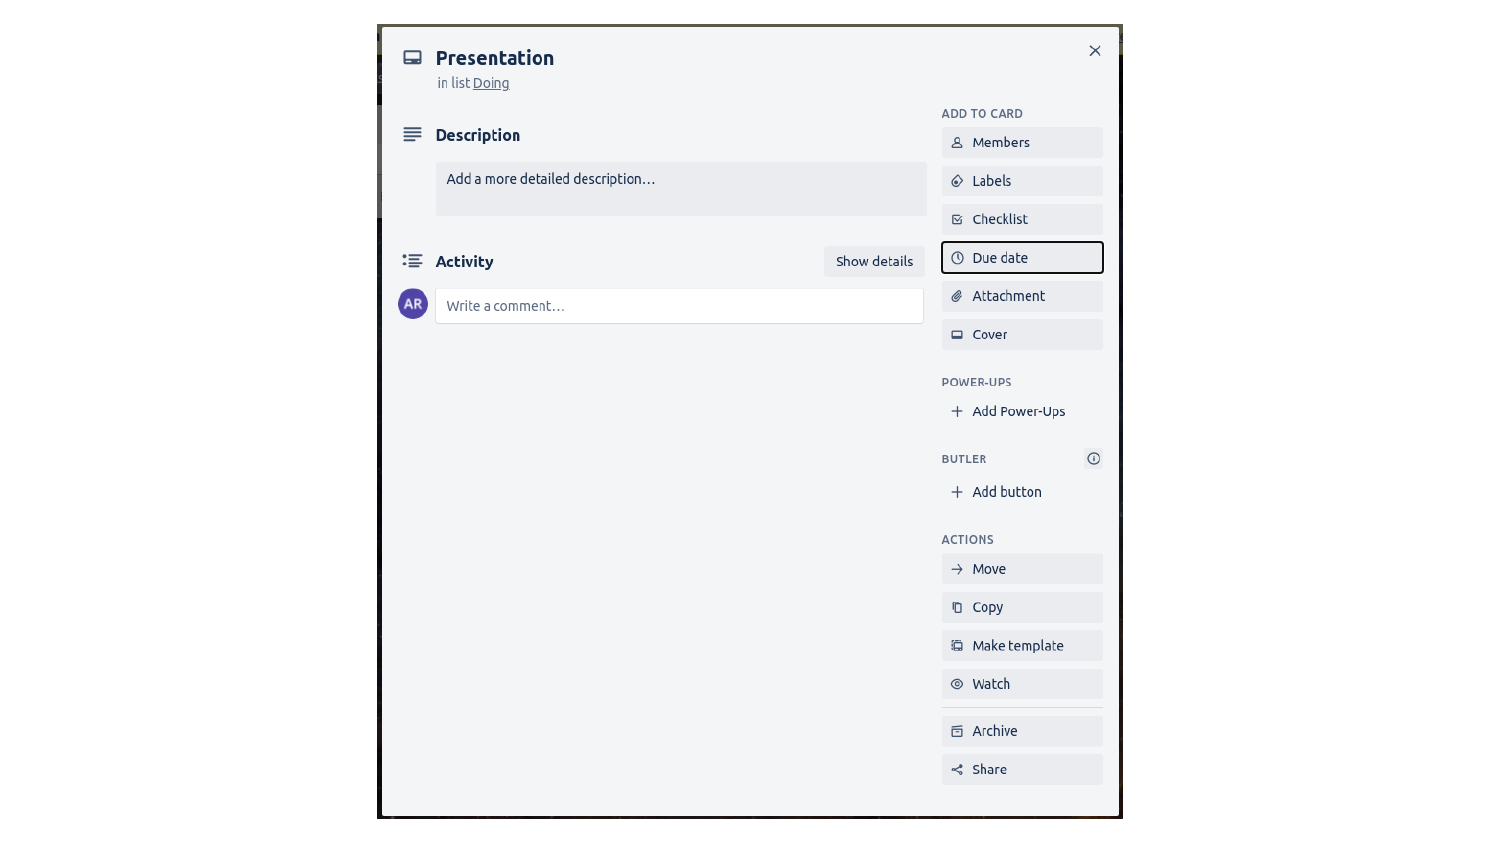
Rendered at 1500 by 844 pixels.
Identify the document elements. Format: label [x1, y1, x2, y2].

picture [376, 24, 1124, 819]
